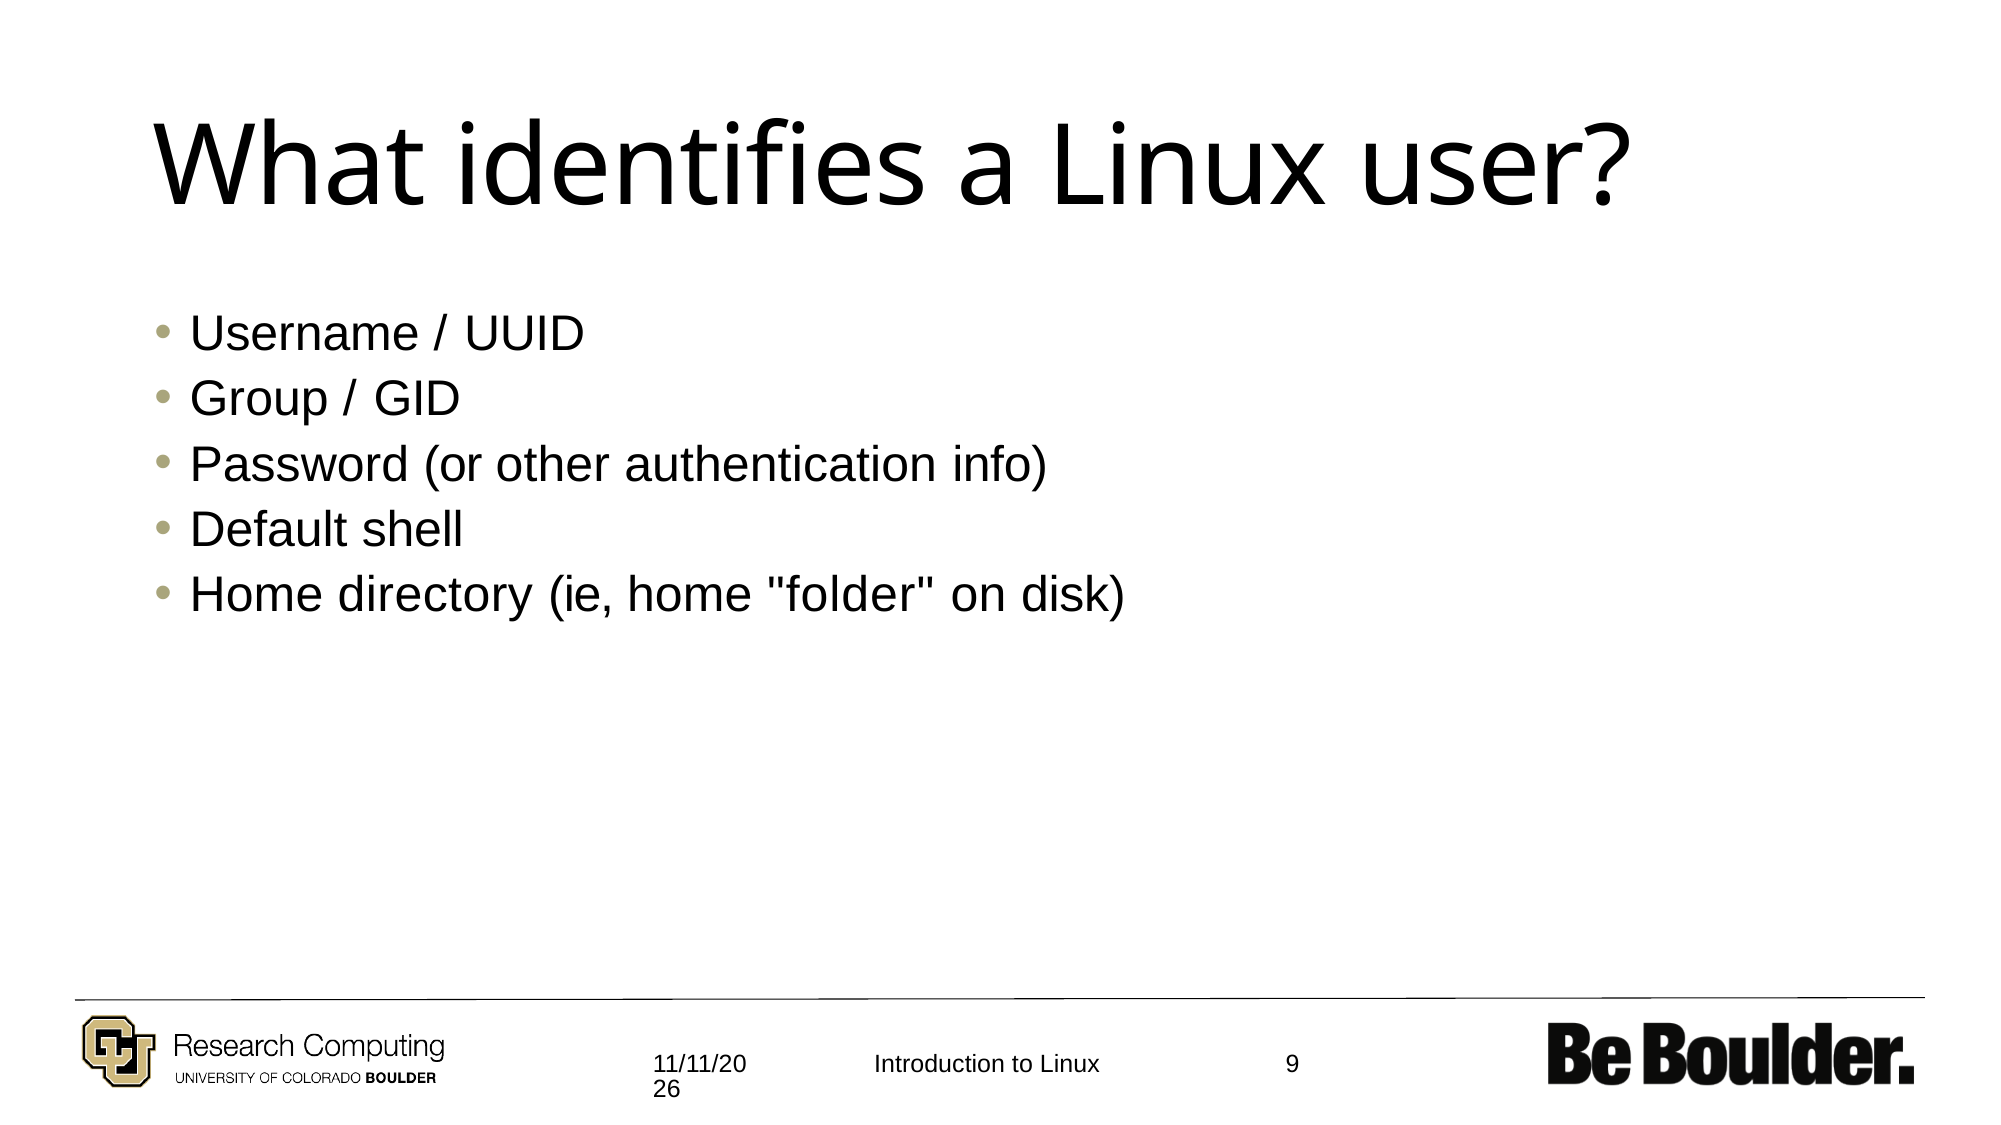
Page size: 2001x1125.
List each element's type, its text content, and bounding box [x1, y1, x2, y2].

list Username / UUID Group / GID Password (or other authentication info) Default shell Home directory (ie, home "folder" on disk) [137, 299, 1863, 983]
title What identifies a Linux user? [137, 59, 1863, 278]
picture [81, 1015, 444, 1088]
slide_number 9 [1202, 1032, 1315, 1093]
picture [1524, 1015, 1938, 1088]
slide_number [637, 1032, 772, 1093]
footer Introduction to Linux [772, 1032, 1202, 1093]
